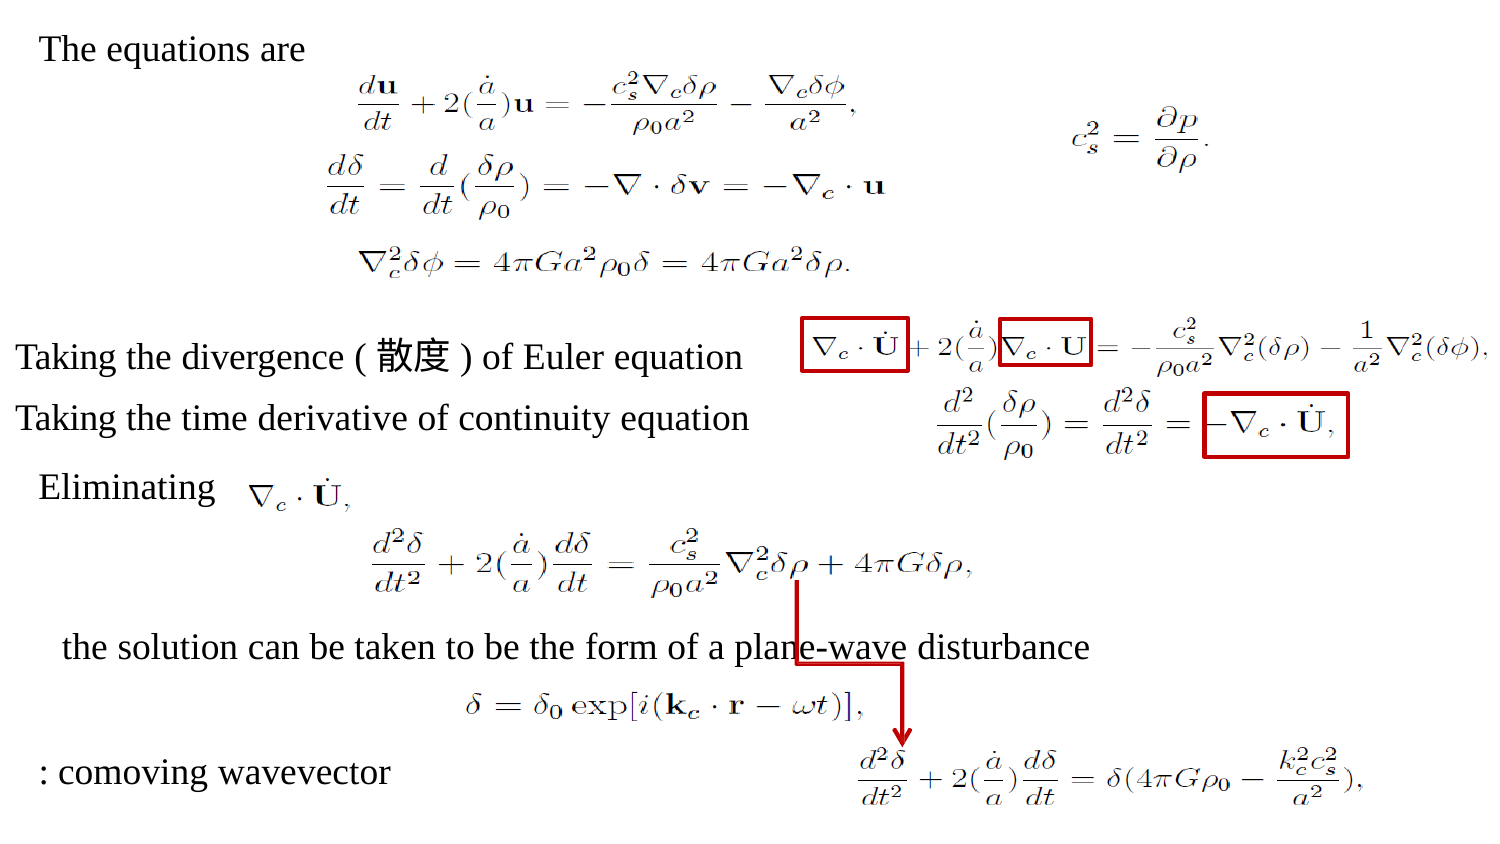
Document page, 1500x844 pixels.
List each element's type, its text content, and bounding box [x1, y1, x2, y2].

picture [248, 460, 351, 535]
text_box [802, 318, 809, 371]
text_box Taking the divergence (散度) of Euler equation Taking the time derivative of continuity equation Eliminating [8, 313, 757, 508]
picture [357, 71, 856, 136]
picture [326, 154, 886, 278]
picture [812, 316, 1487, 377]
title The equations are [36, 21, 308, 165]
picture [464, 690, 794, 721]
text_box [937, 386, 1351, 461]
picture [372, 527, 973, 598]
picture [1071, 106, 1210, 173]
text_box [794, 579, 1364, 805]
